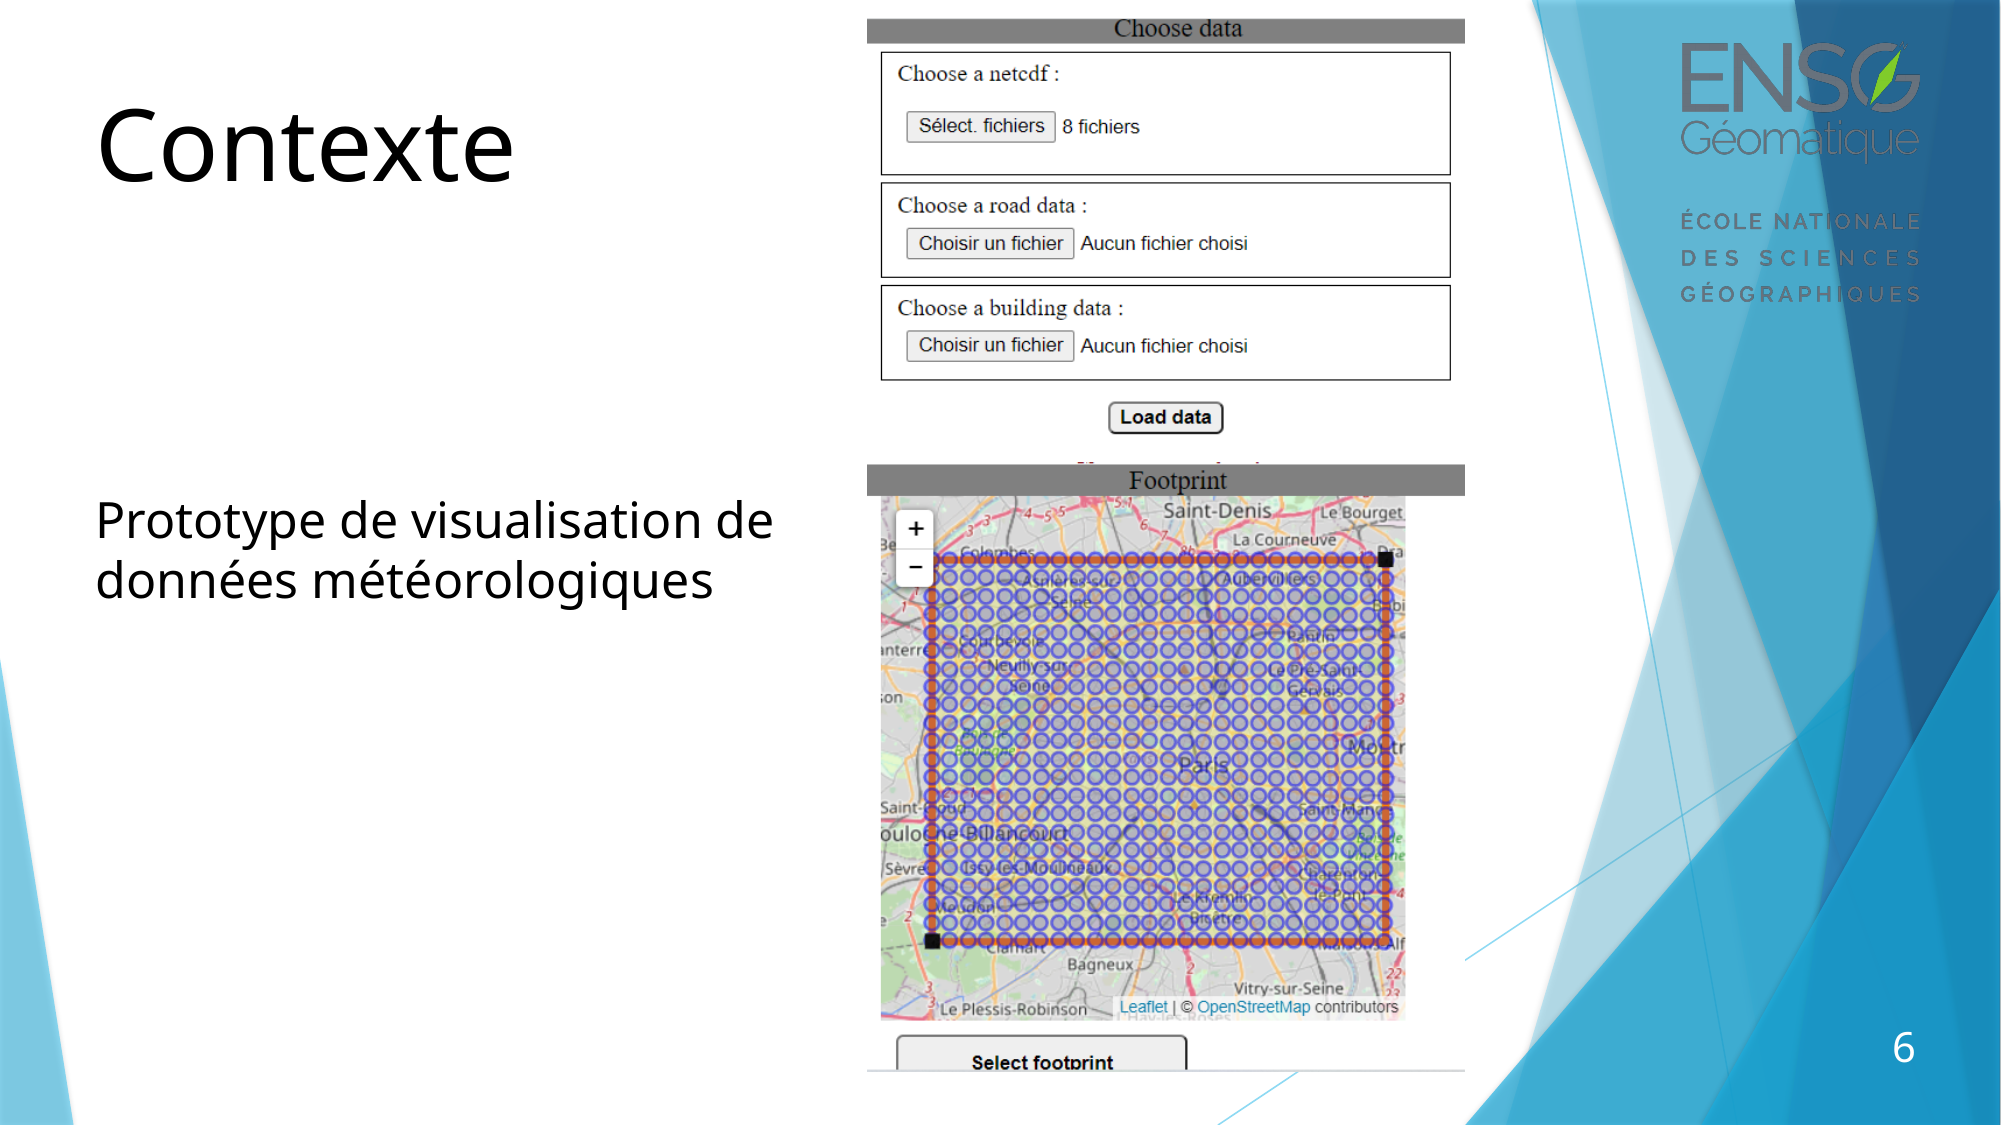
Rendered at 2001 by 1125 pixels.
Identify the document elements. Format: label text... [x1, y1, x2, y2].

picture [866, 18, 1466, 1073]
title Contexte [80, 73, 596, 194]
text_box Prototype de visualisation de données météorologiques [80, 480, 797, 645]
slide_number 6 [1856, 989, 1932, 1109]
picture [1680, 41, 1920, 303]
